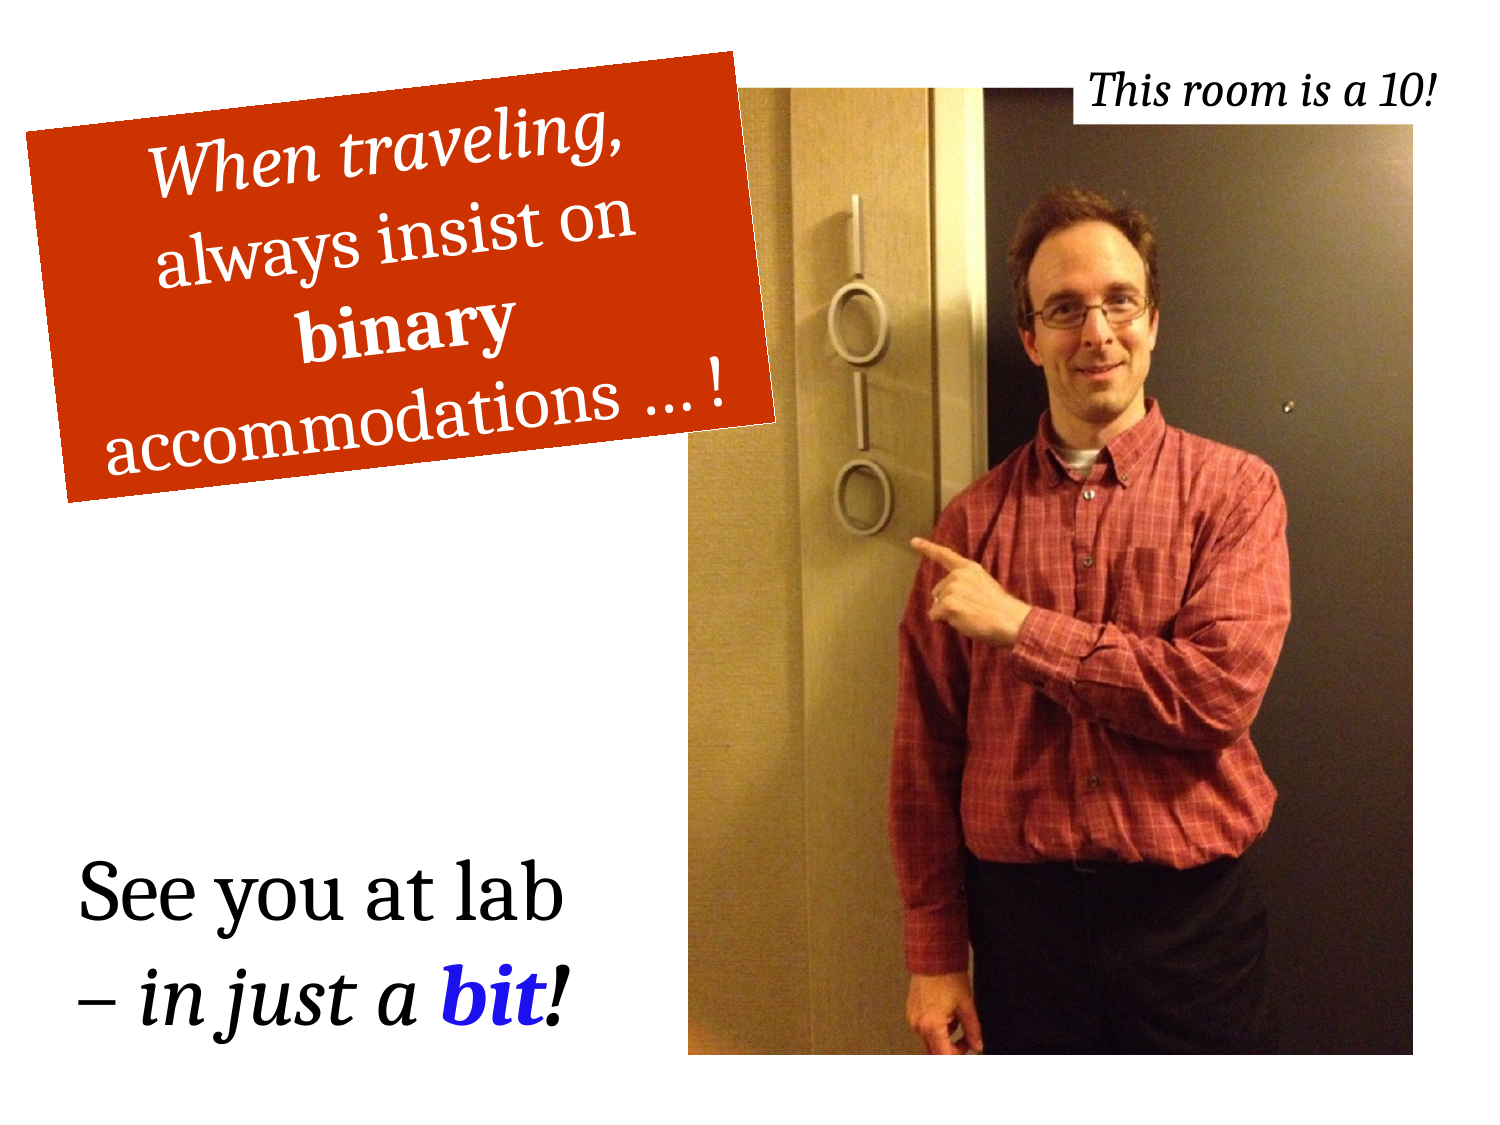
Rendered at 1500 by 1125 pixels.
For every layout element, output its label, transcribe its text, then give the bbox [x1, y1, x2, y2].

text_box When traveling, always insist on binary accommodations … ! [24, 50, 752, 504]
picture [566, 89, 1500, 1054]
text_box This room is a 10! [1073, 49, 1453, 125]
text_box See you at lab – in just a bit! [37, 825, 609, 1051]
